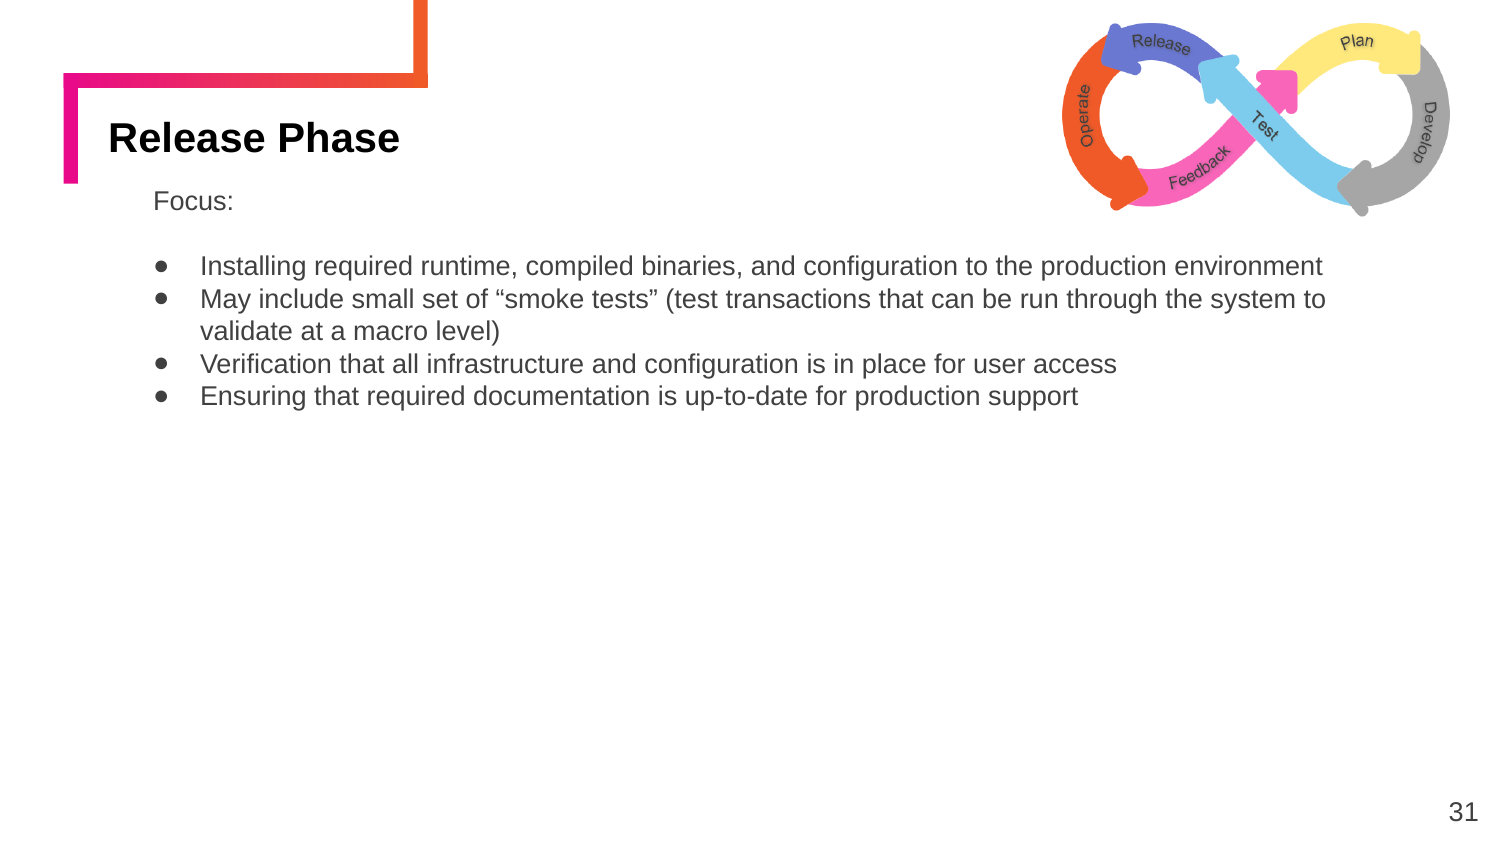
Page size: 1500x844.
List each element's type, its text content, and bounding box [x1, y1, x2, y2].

subtitle Focus: Installing required runtime, compiled binaries, and configuration to the production environment May include small set of “smoke tests” (test transactions that can be run through the system to validate at a macro level) Verification that all infrastructure and configuration is in place for user access Ensuring that required documentation is up-to-date for production support [100, 168, 1352, 690]
title Release Phase [100, 117, 1049, 168]
slide_number 31 [1403, 779, 1494, 844]
picture [1054, 14, 1456, 218]
